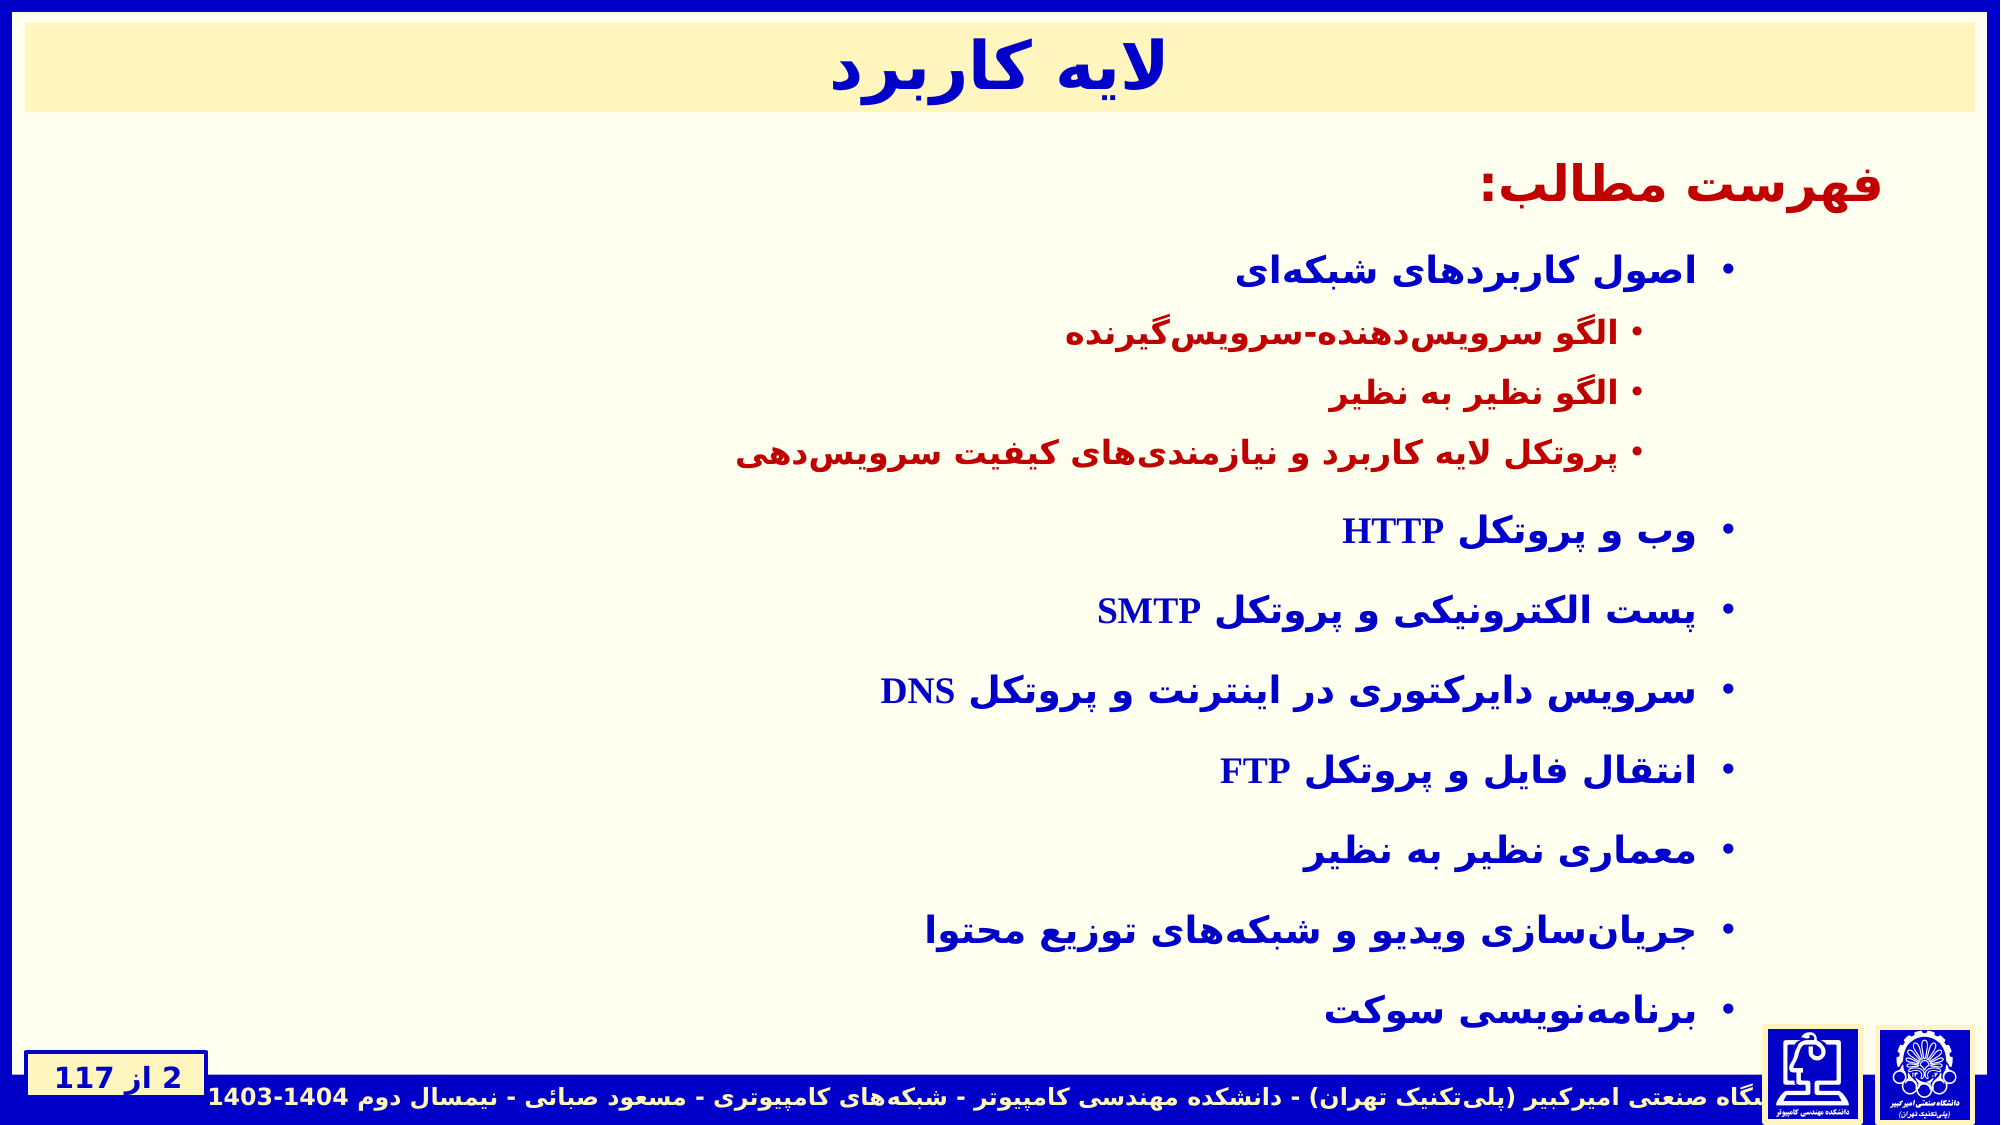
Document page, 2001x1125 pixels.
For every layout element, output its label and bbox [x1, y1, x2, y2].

text_box [0, 0, 2000, 1125]
